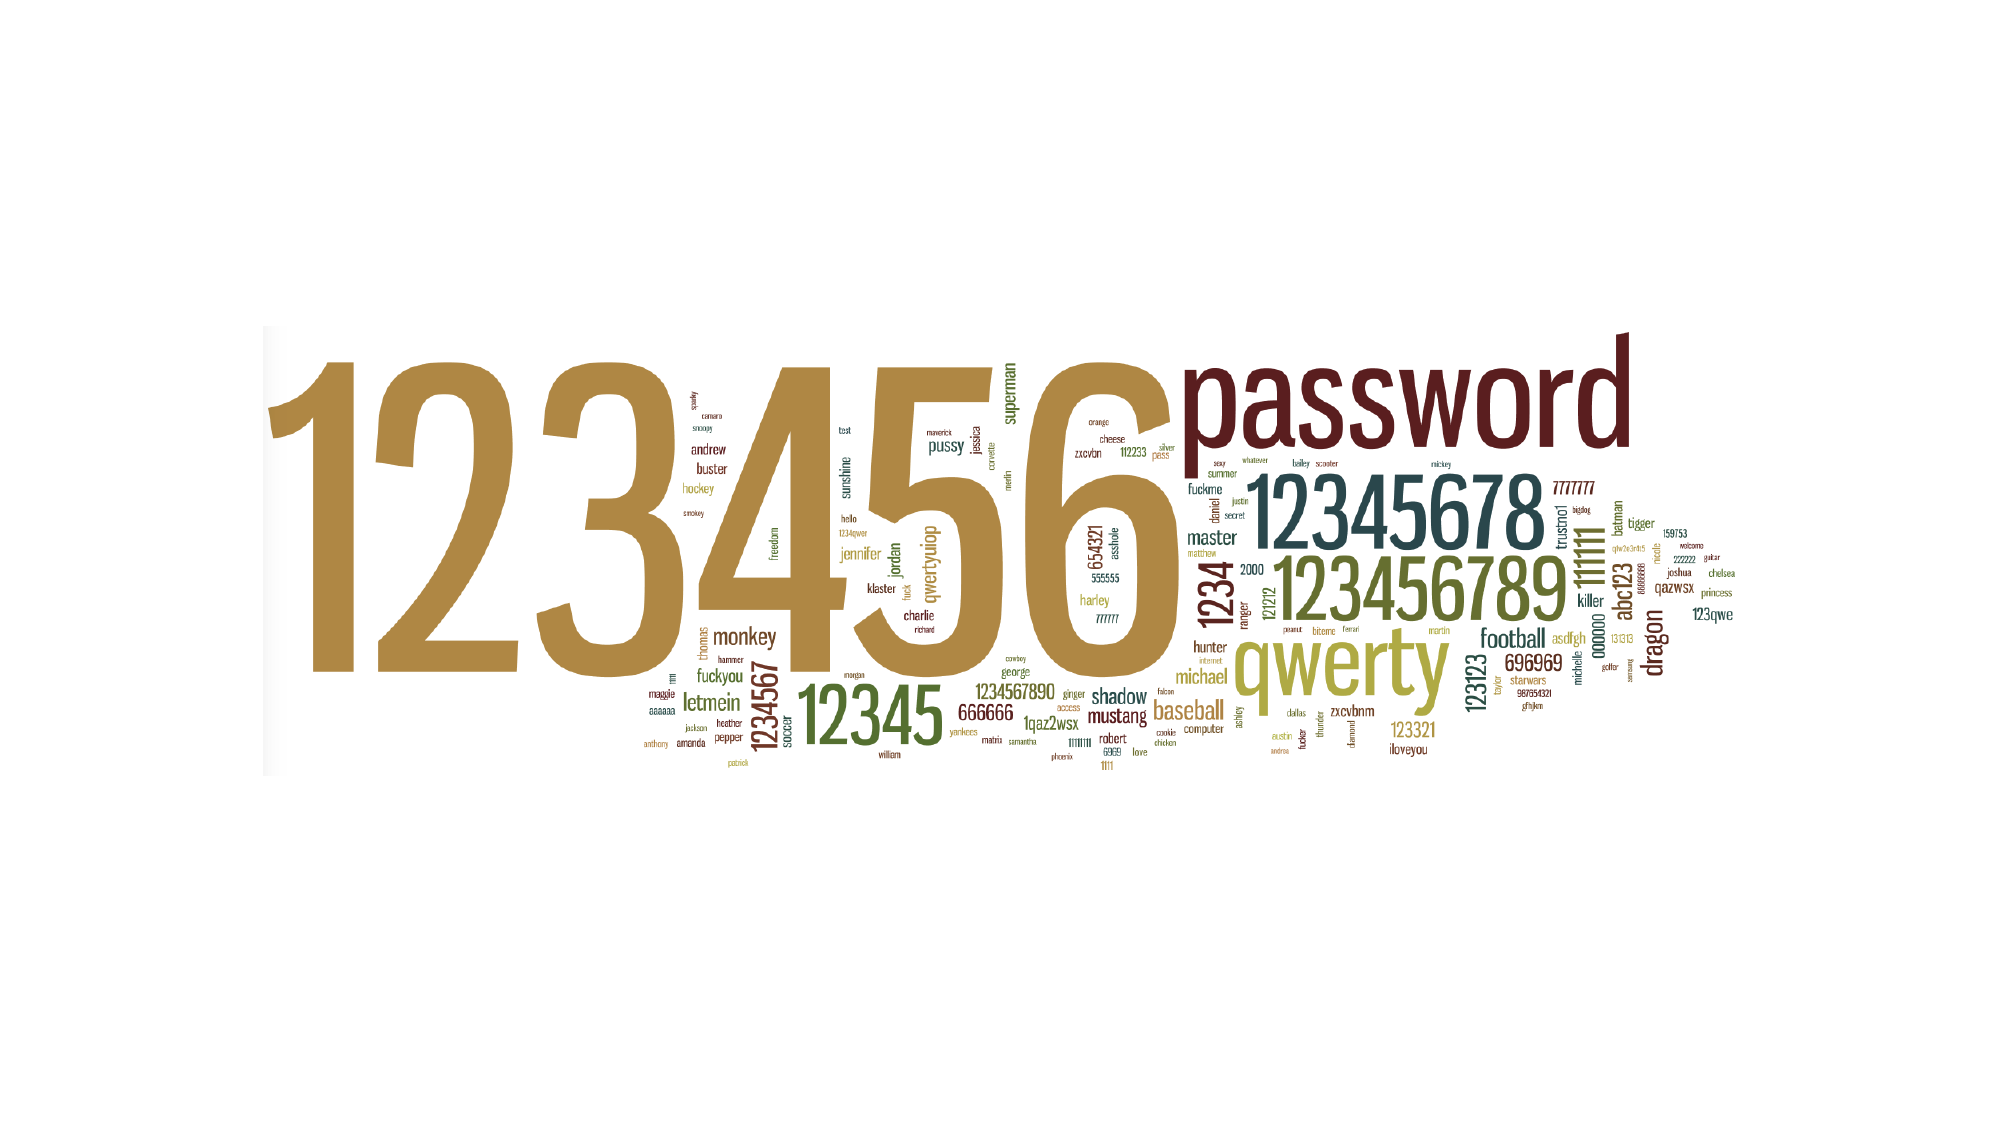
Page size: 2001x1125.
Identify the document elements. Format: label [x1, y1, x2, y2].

picture [263, 326, 1736, 776]
